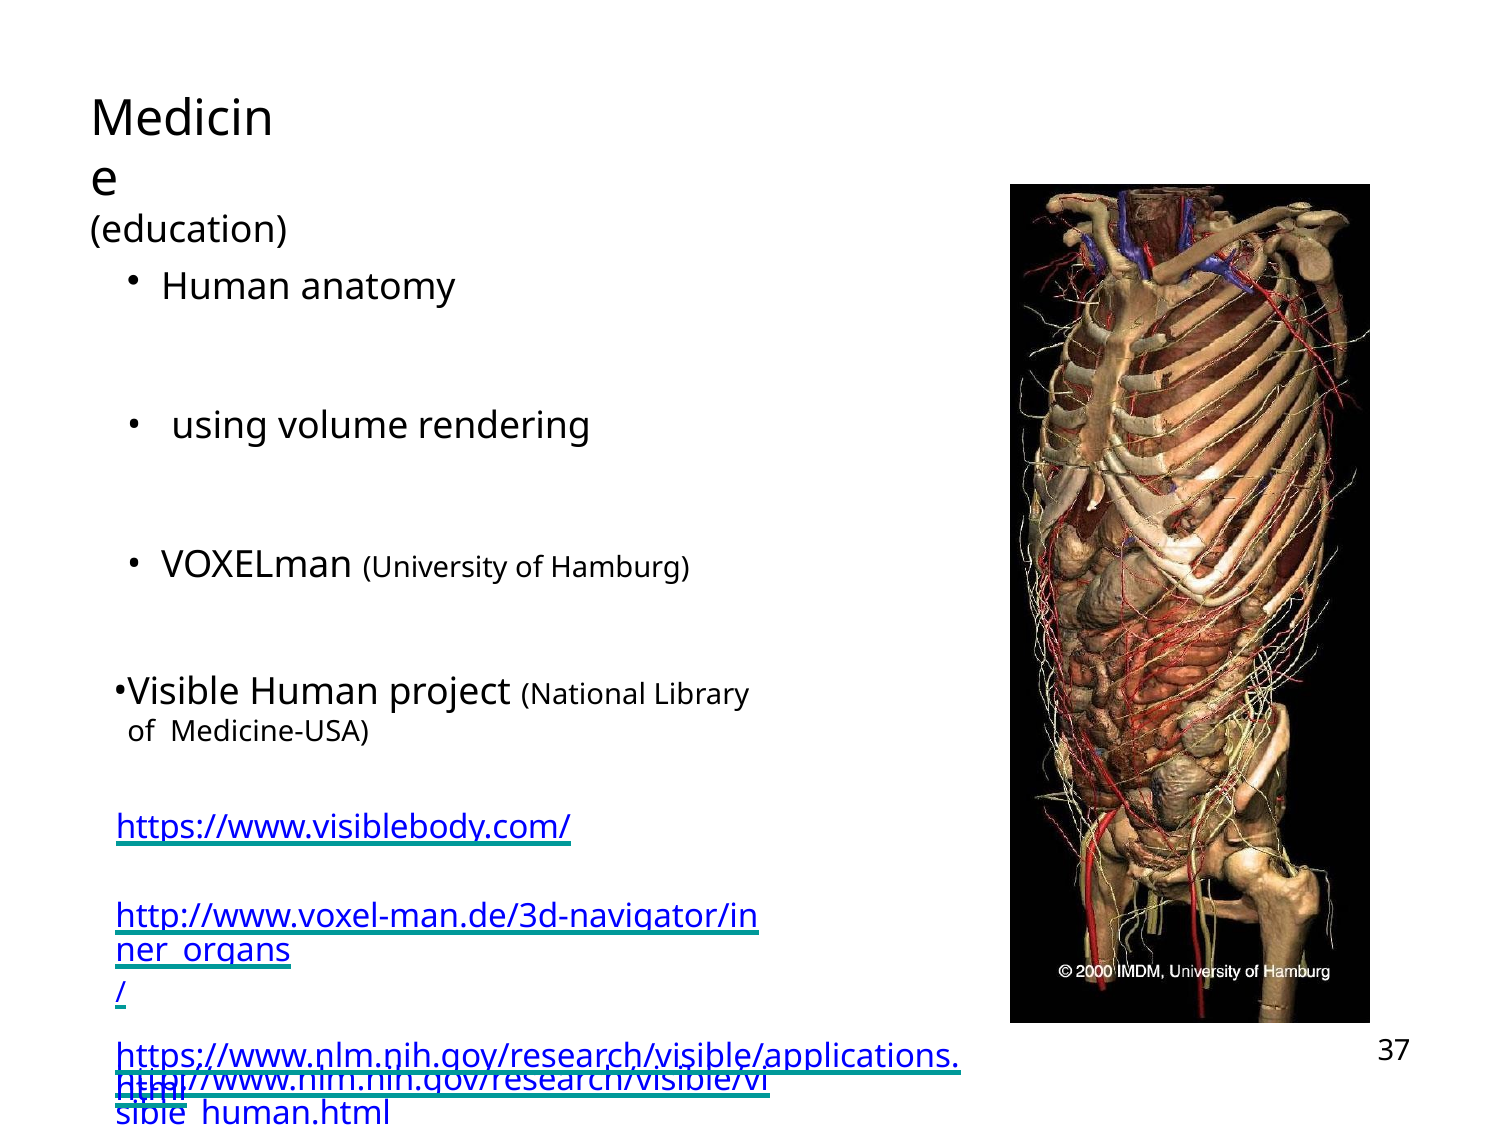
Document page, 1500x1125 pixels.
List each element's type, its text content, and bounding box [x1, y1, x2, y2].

text_box 37 [1375, 1029, 1413, 1067]
text_box Human anatomy using volume rendering VOXELman (University of Hamburg) Visible Human project (National Library of Medicine-USA) https://www.visiblebody.com/ http://www.voxel-man.de/3d-navigator/inner_organs/ http://www.nlm.nih.gov/research/visible/visible_human.html [113, 259, 986, 1070]
picture [1009, 184, 1370, 1023]
text_box https://www.nlm.nih.gov/research/visible/applications.html [113, 1032, 966, 1080]
title Medicine (education) [87, 83, 292, 273]
